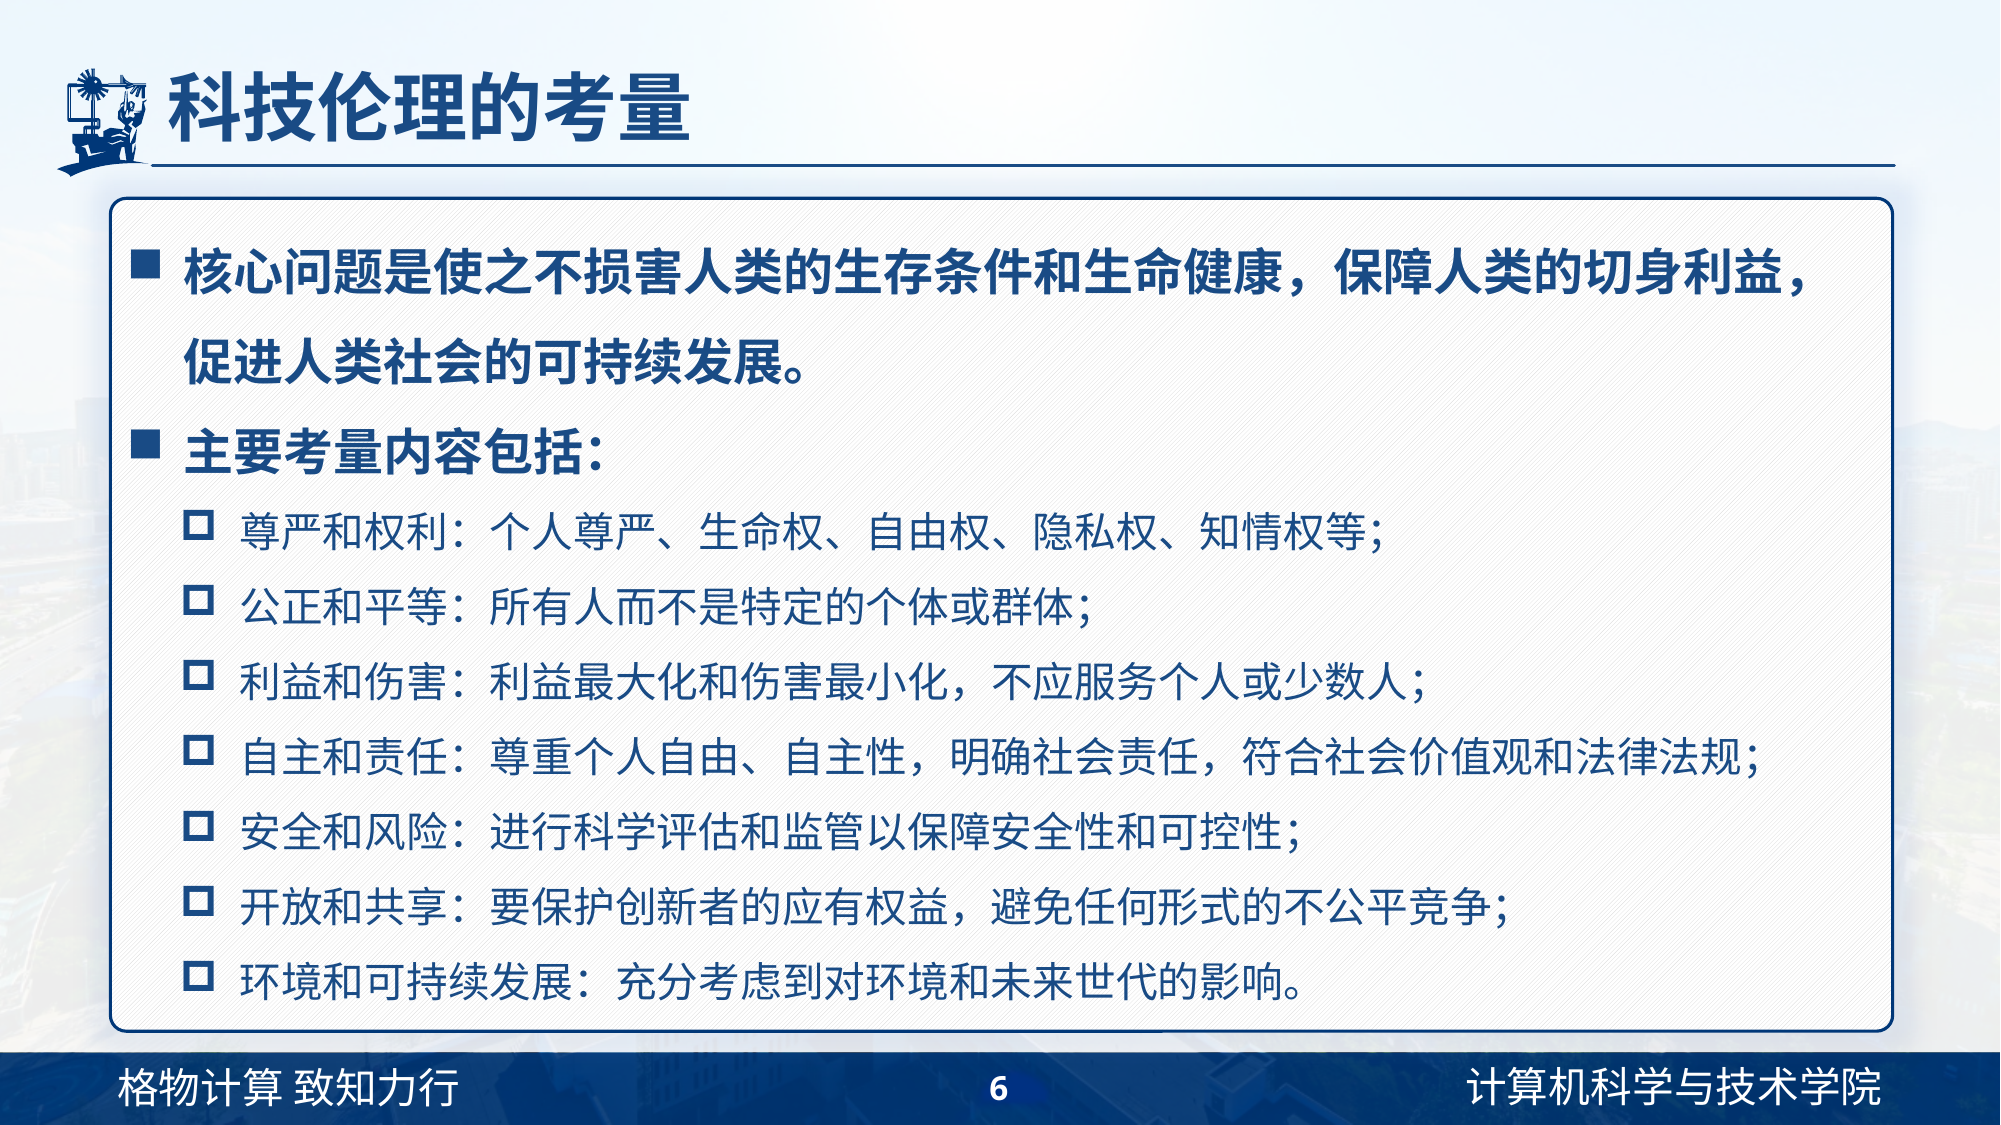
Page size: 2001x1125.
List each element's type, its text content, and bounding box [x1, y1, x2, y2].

title 科技伦理的考量 [152, 56, 1893, 166]
text_box 核心问题是使之不损害人类的生存条件和生命健康，保障人类的切身利益，促进人类社会的可持续发展。 主要考量内容包括： 尊严和权利：个人尊严、生命权、自由权、隐私权、知情权等； 公正和平等：所有人而不是特定的个体或群体； 利益和伤害：利益最大化和伤害最小化，不应服务个人或少数人； 自主和责任：尊重个人自由、自主性，明确社会责任，符合社会价值观和法律法规； 安全和风险：进行科学评估和监管以保障安全性和可控性； 开放和共享：要保护创新者的应有权益，避免任何形式的不公平竞争； 环境和可持续发展：充分考虑到对环境和未来世代的影响。 [109, 197, 1894, 1033]
slide_number 6 [947, 1059, 1050, 1120]
